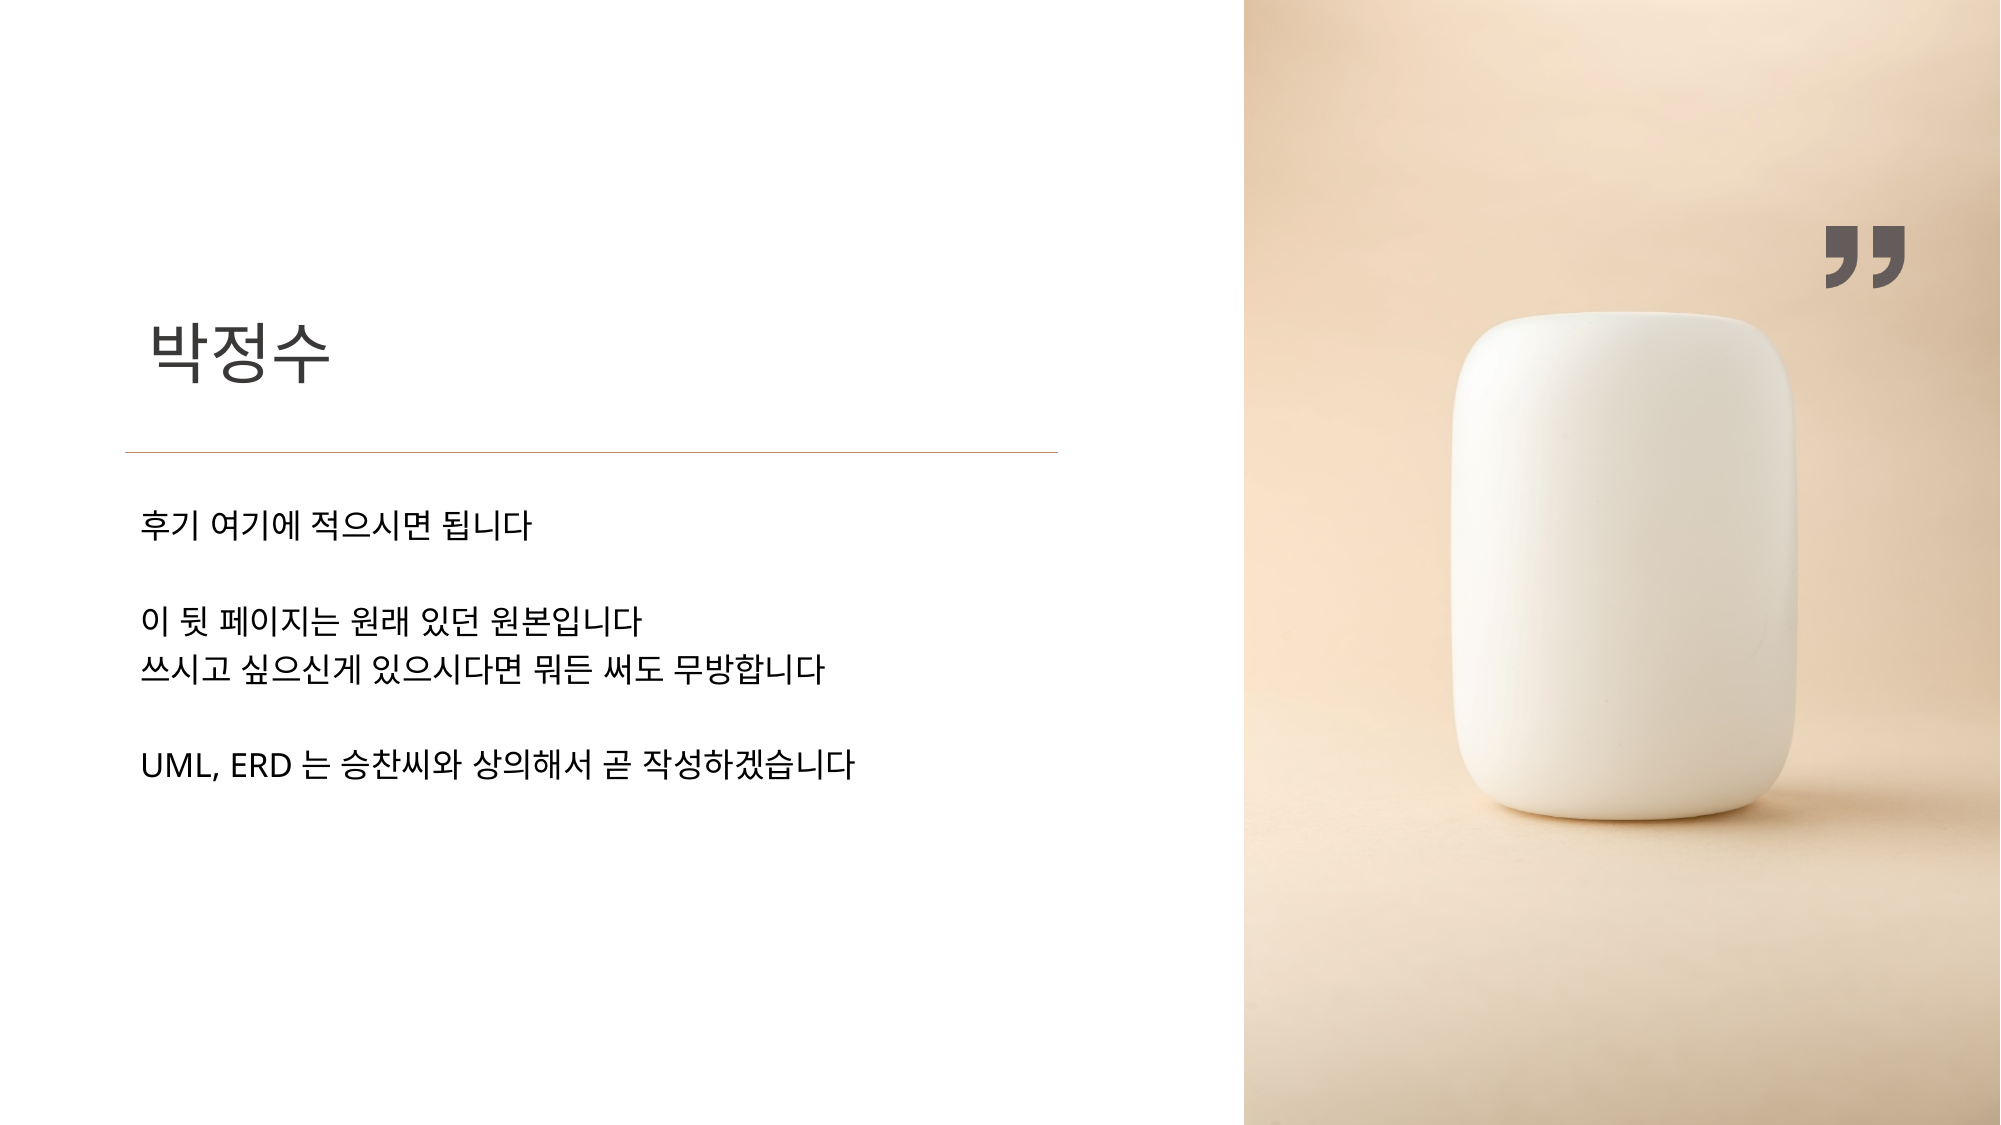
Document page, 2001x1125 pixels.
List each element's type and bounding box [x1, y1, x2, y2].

text_box [59, 106, 1060, 1019]
picture [1244, 0, 2000, 1125]
